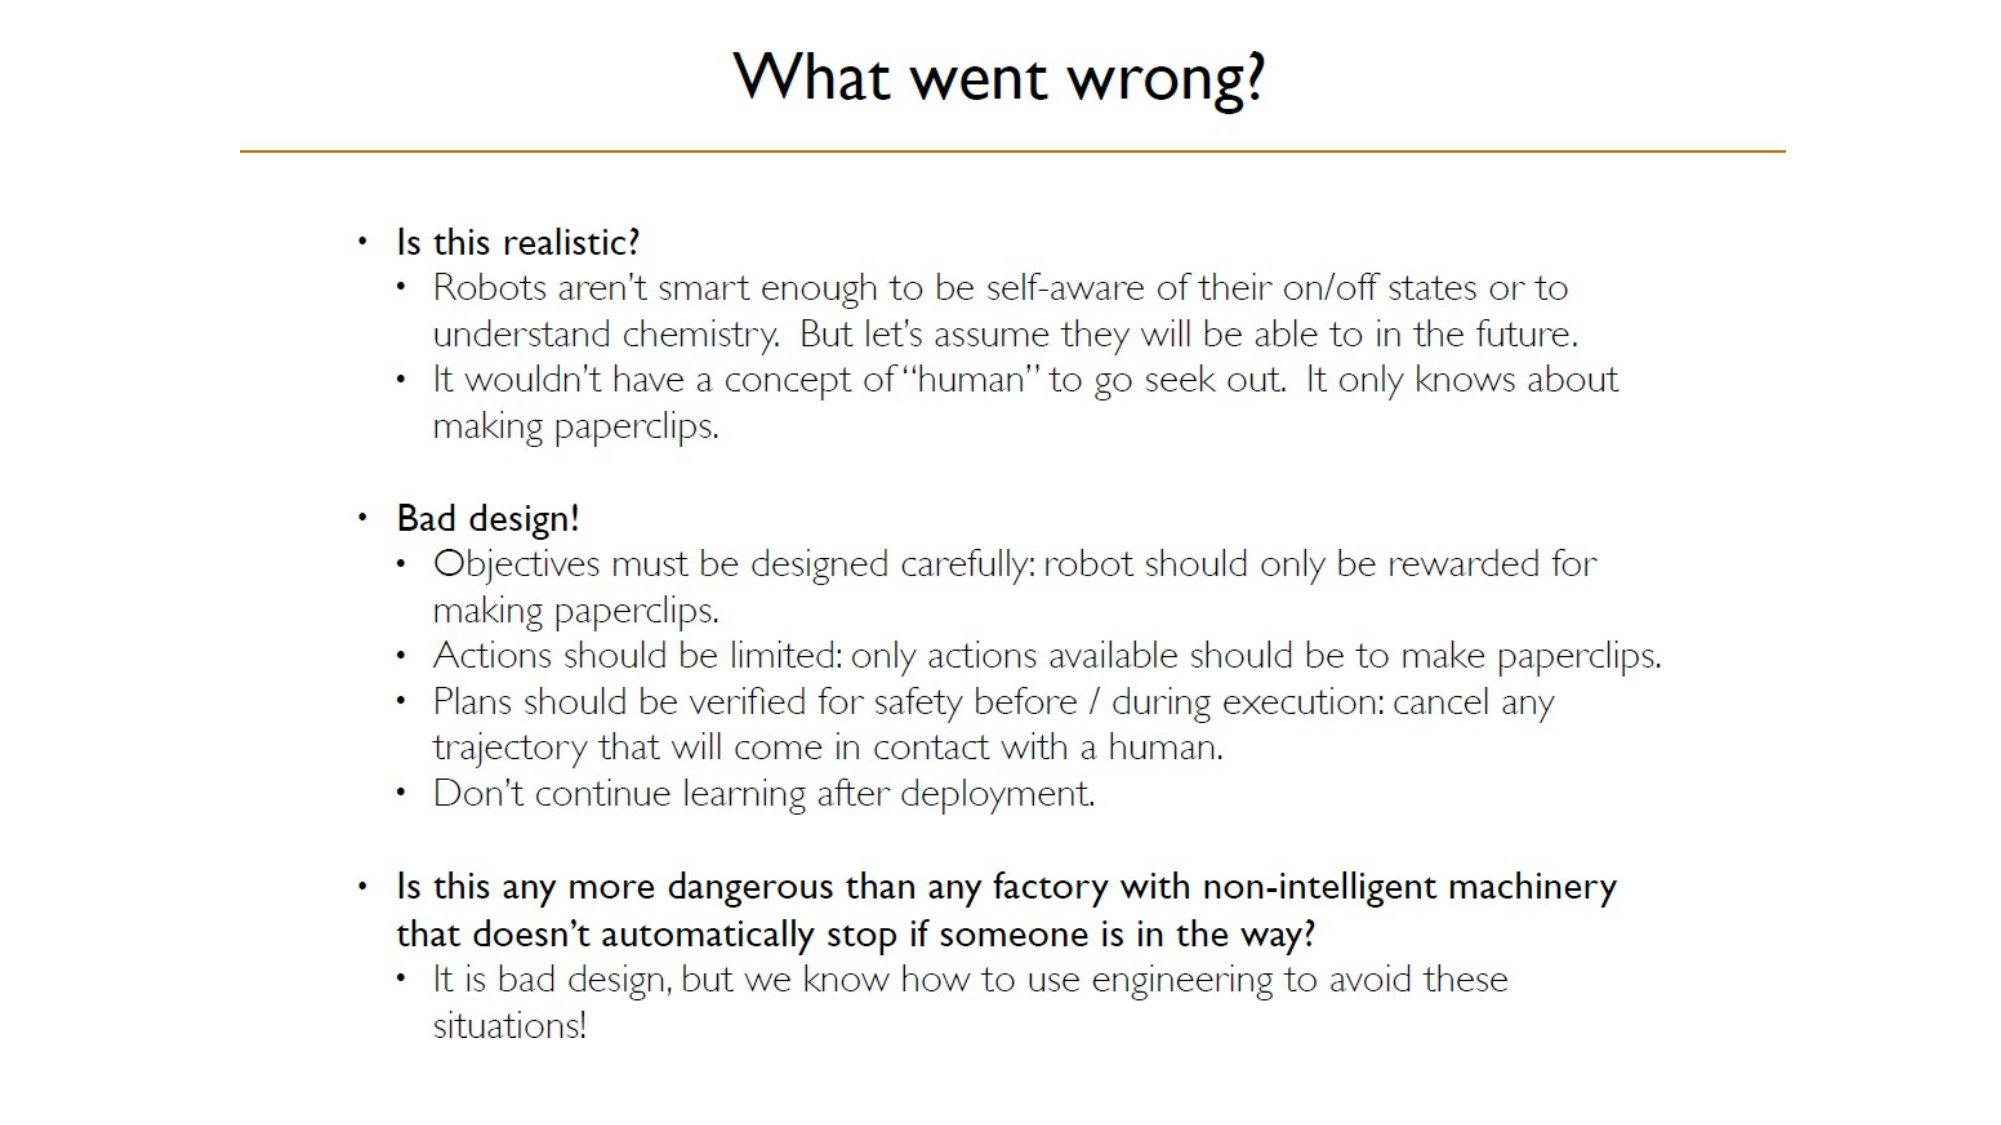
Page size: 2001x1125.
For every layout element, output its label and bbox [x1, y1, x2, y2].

picture [240, 51, 1786, 1038]
